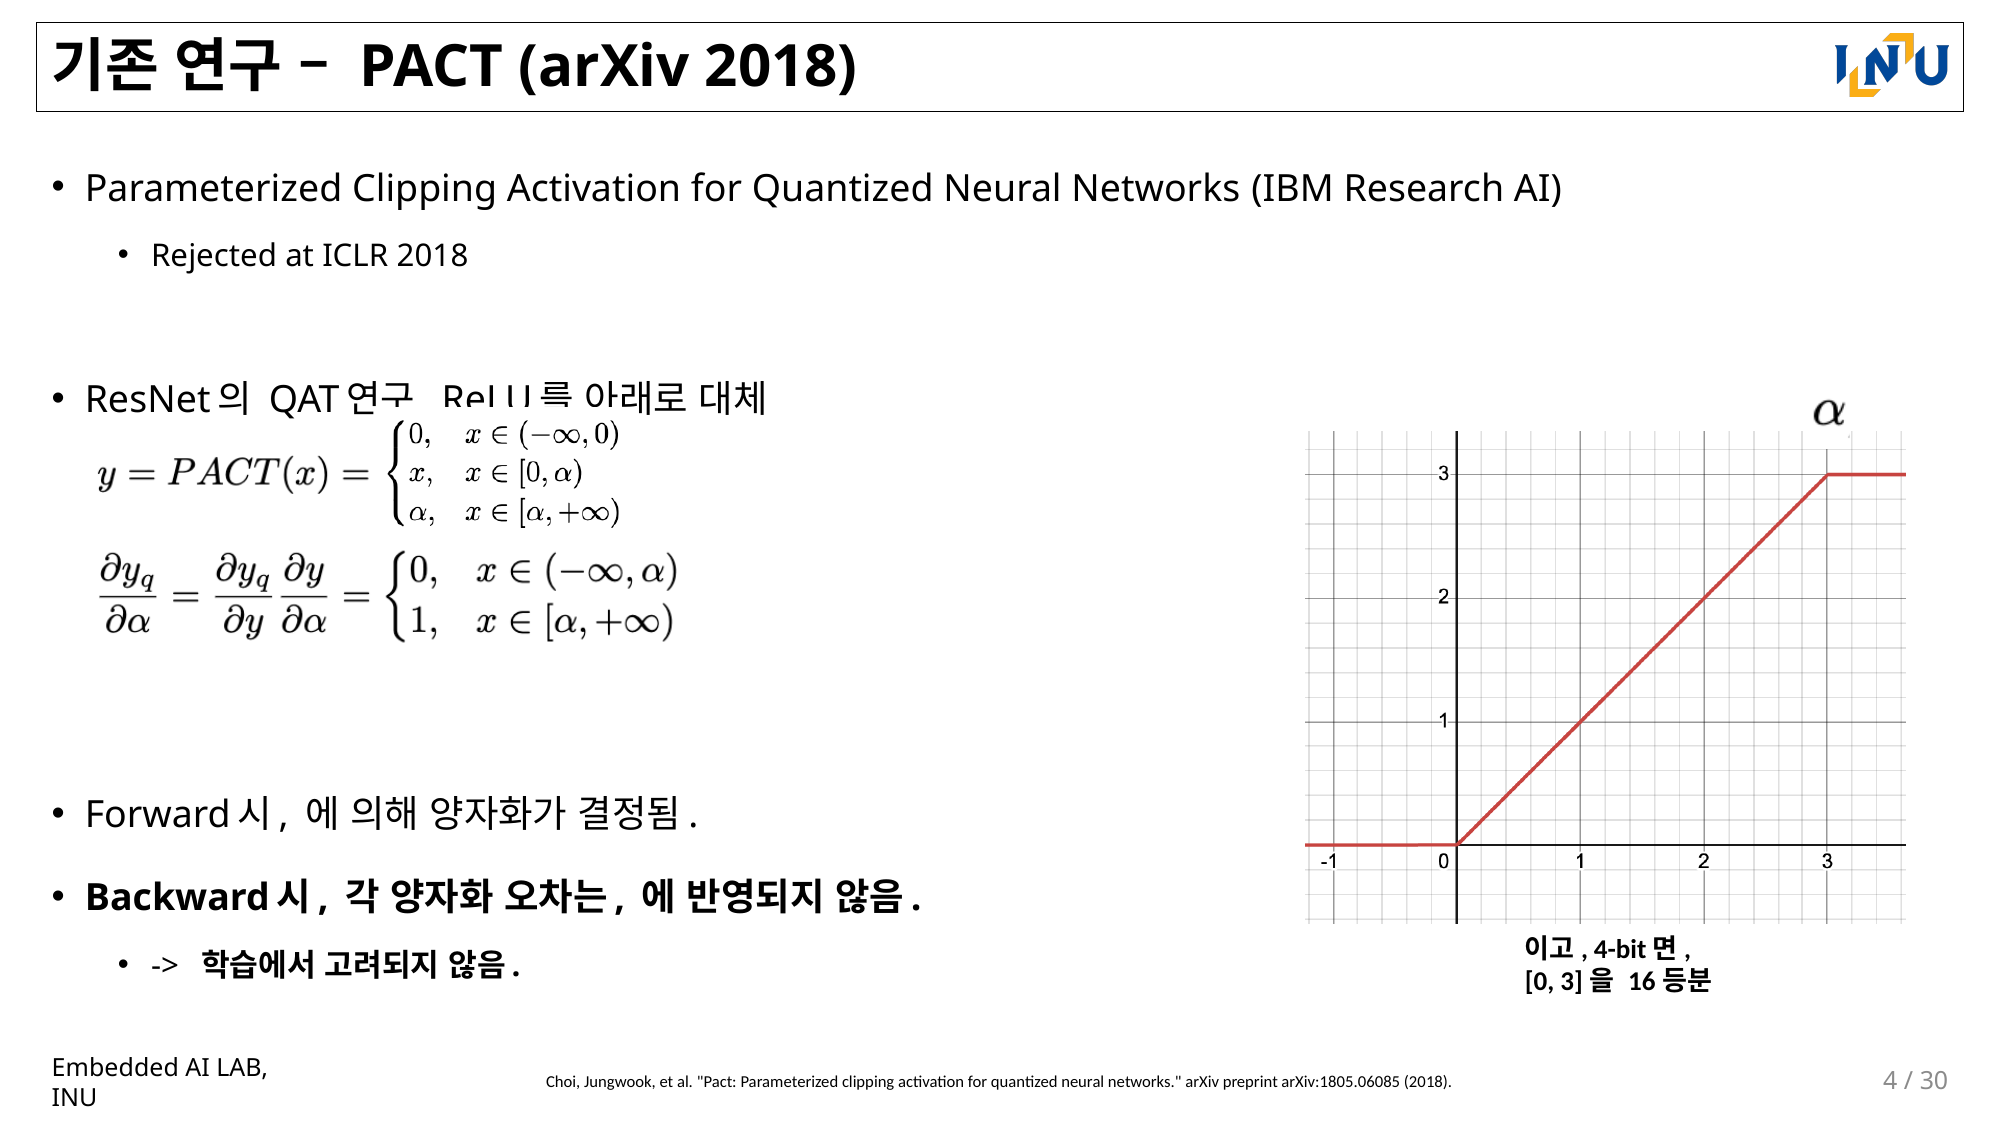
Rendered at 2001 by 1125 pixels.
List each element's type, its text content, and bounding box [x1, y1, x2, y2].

picture [74, 407, 706, 670]
title 기존 연구 – PACT (arXiv 2018) [36, 22, 1964, 112]
text_box Choi, Jungwook, et al. "Pact: Parameterized clipping activation for quantized neural networks." arXiv preprint arXiv:1805.06085 (2018). [531, 1063, 1469, 1099]
slide_number 4 / 30 [1513, 1051, 1964, 1112]
picture [1305, 389, 1906, 924]
